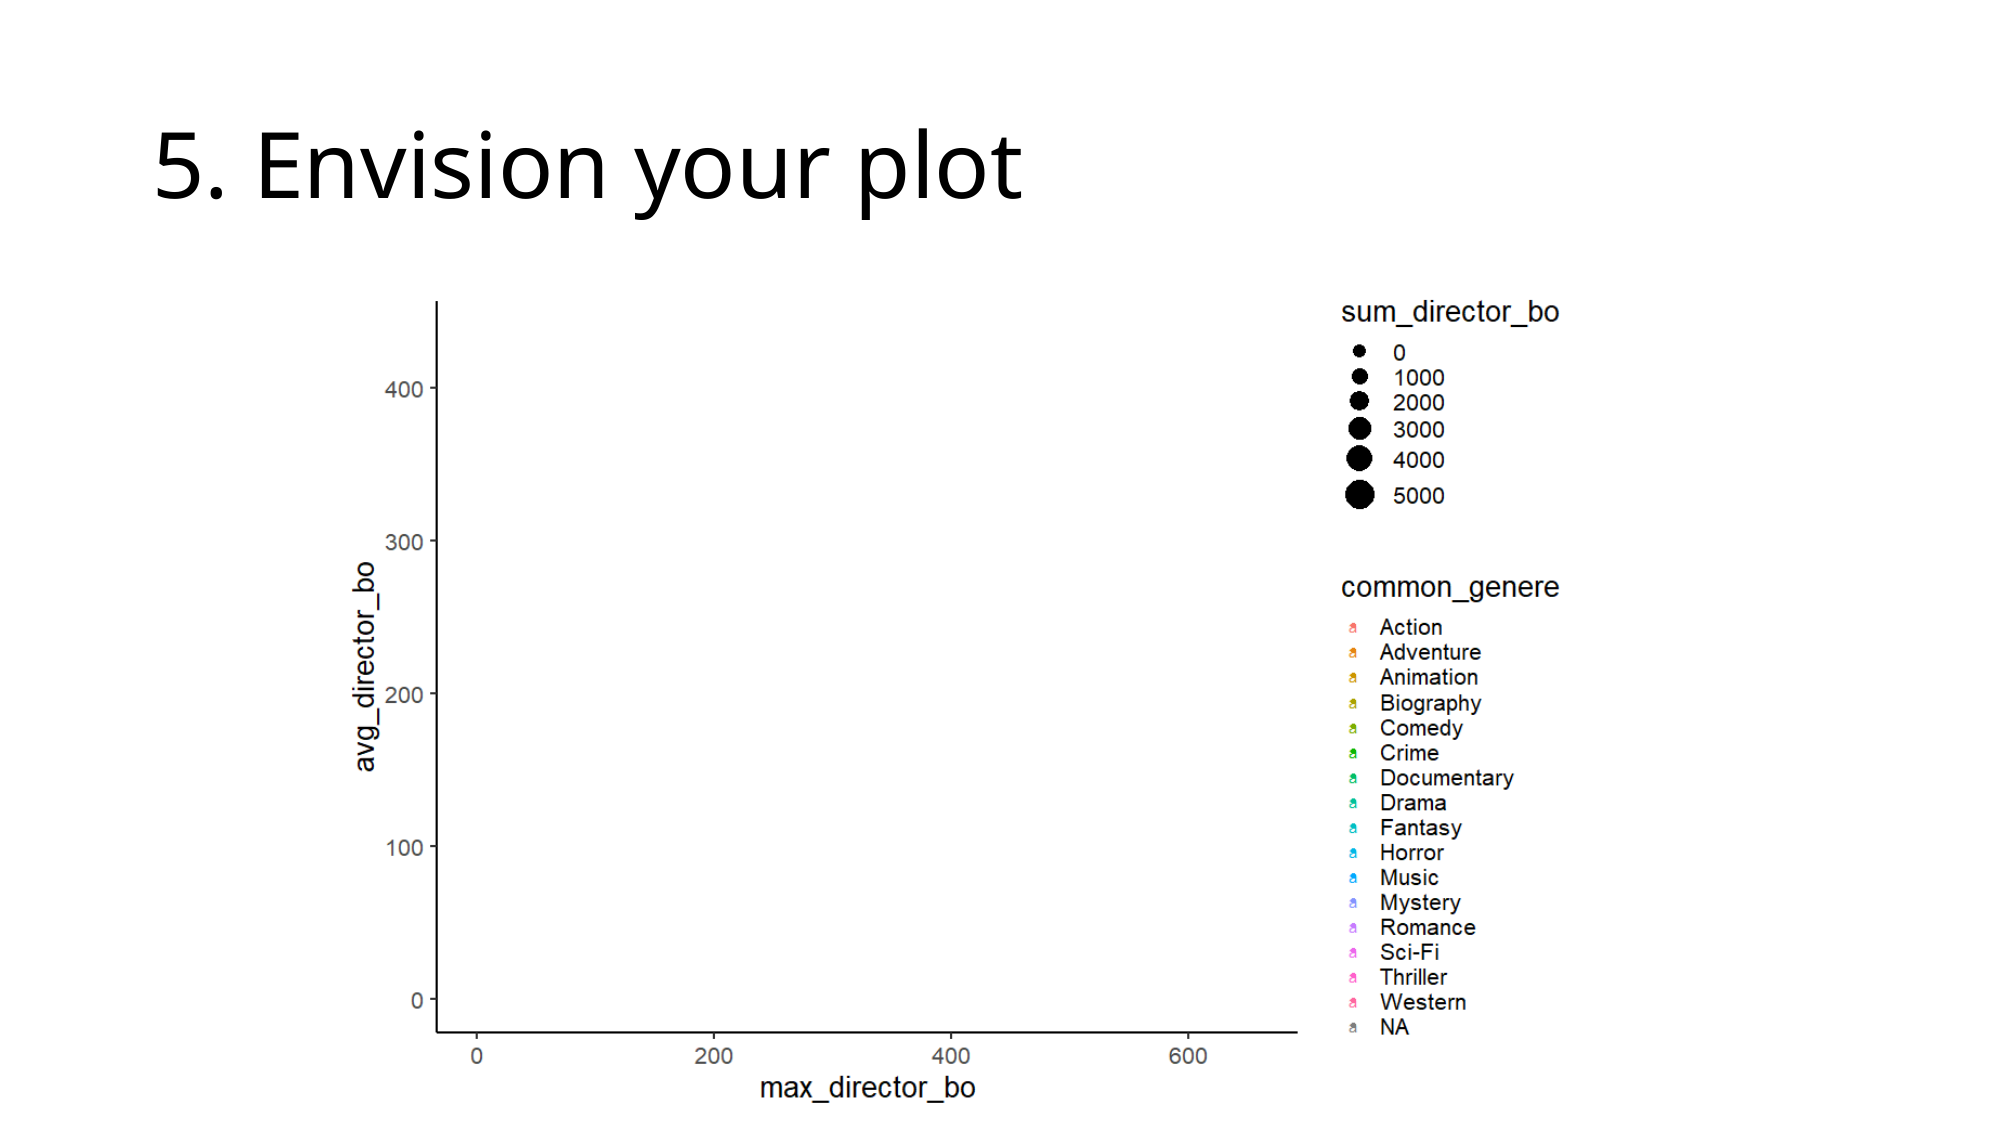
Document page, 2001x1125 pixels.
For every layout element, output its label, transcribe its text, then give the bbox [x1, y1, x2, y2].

title 5. Envision your plot [137, 59, 1863, 278]
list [336, 287, 1589, 1117]
